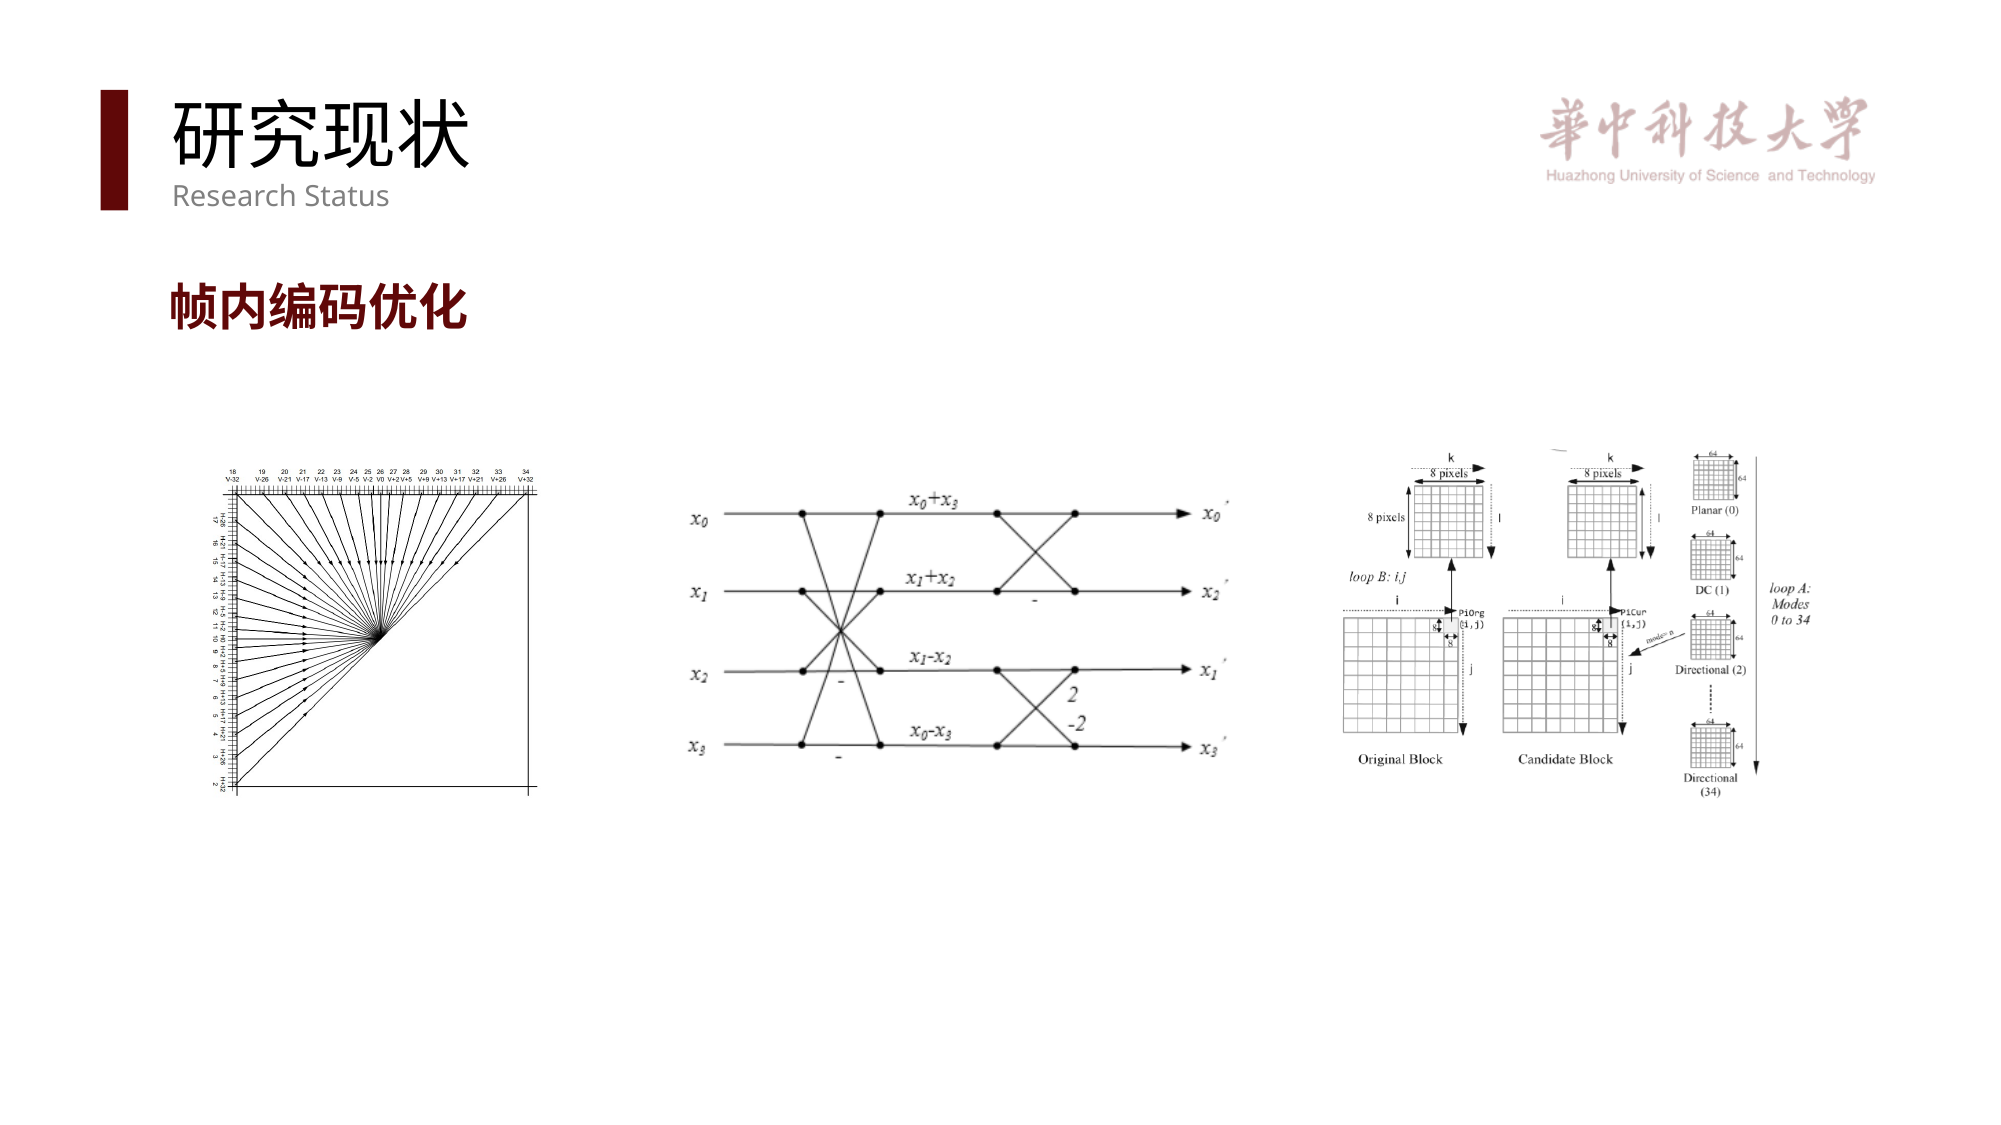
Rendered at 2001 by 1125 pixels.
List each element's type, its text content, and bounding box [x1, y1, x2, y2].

text_box 研究现状 Research Status [157, 80, 541, 220]
text_box [1539, 81, 1876, 185]
text_box 帧内编码优化 [153, 268, 891, 343]
text_box [100, 89, 129, 211]
picture [206, 466, 541, 798]
picture [668, 478, 1245, 776]
picture [1331, 449, 1814, 804]
text_box 论文答辩 [153, 78, 541, 174]
